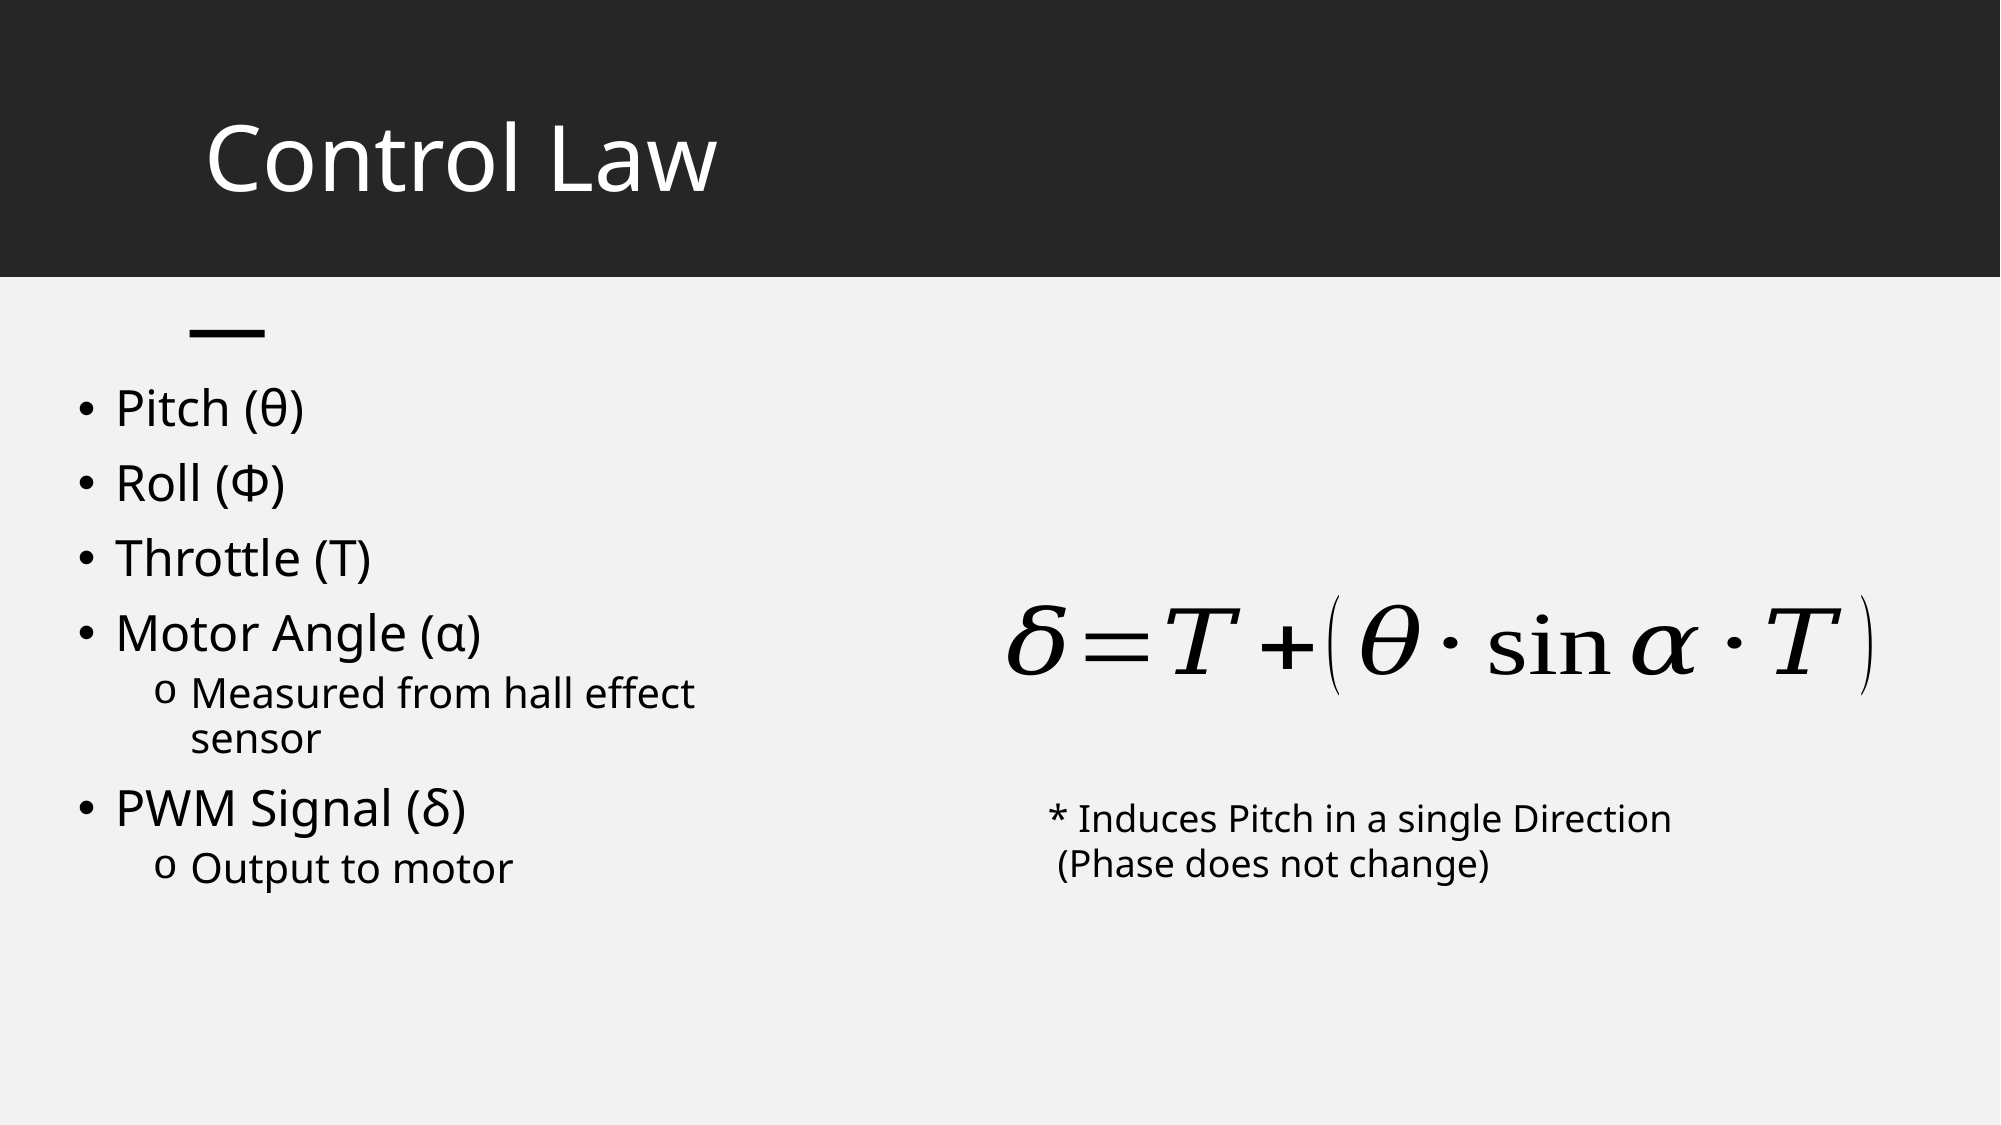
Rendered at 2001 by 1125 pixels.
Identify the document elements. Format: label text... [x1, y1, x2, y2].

title Control Law [189, 104, 1812, 253]
text_box [188, 328, 266, 339]
text_box * Induces Pitch in a single Direction (Phase does not change) [1033, 787, 1812, 893]
list Pitch (θ) Roll (Φ) Throttle (T) Motor Angle (α) Measured from hall effect sensor PWM Signal (δ) Output to motor [63, 376, 842, 1101]
text_box [0, 275, 2000, 1125]
text_box [0, 0, 2000, 275]
